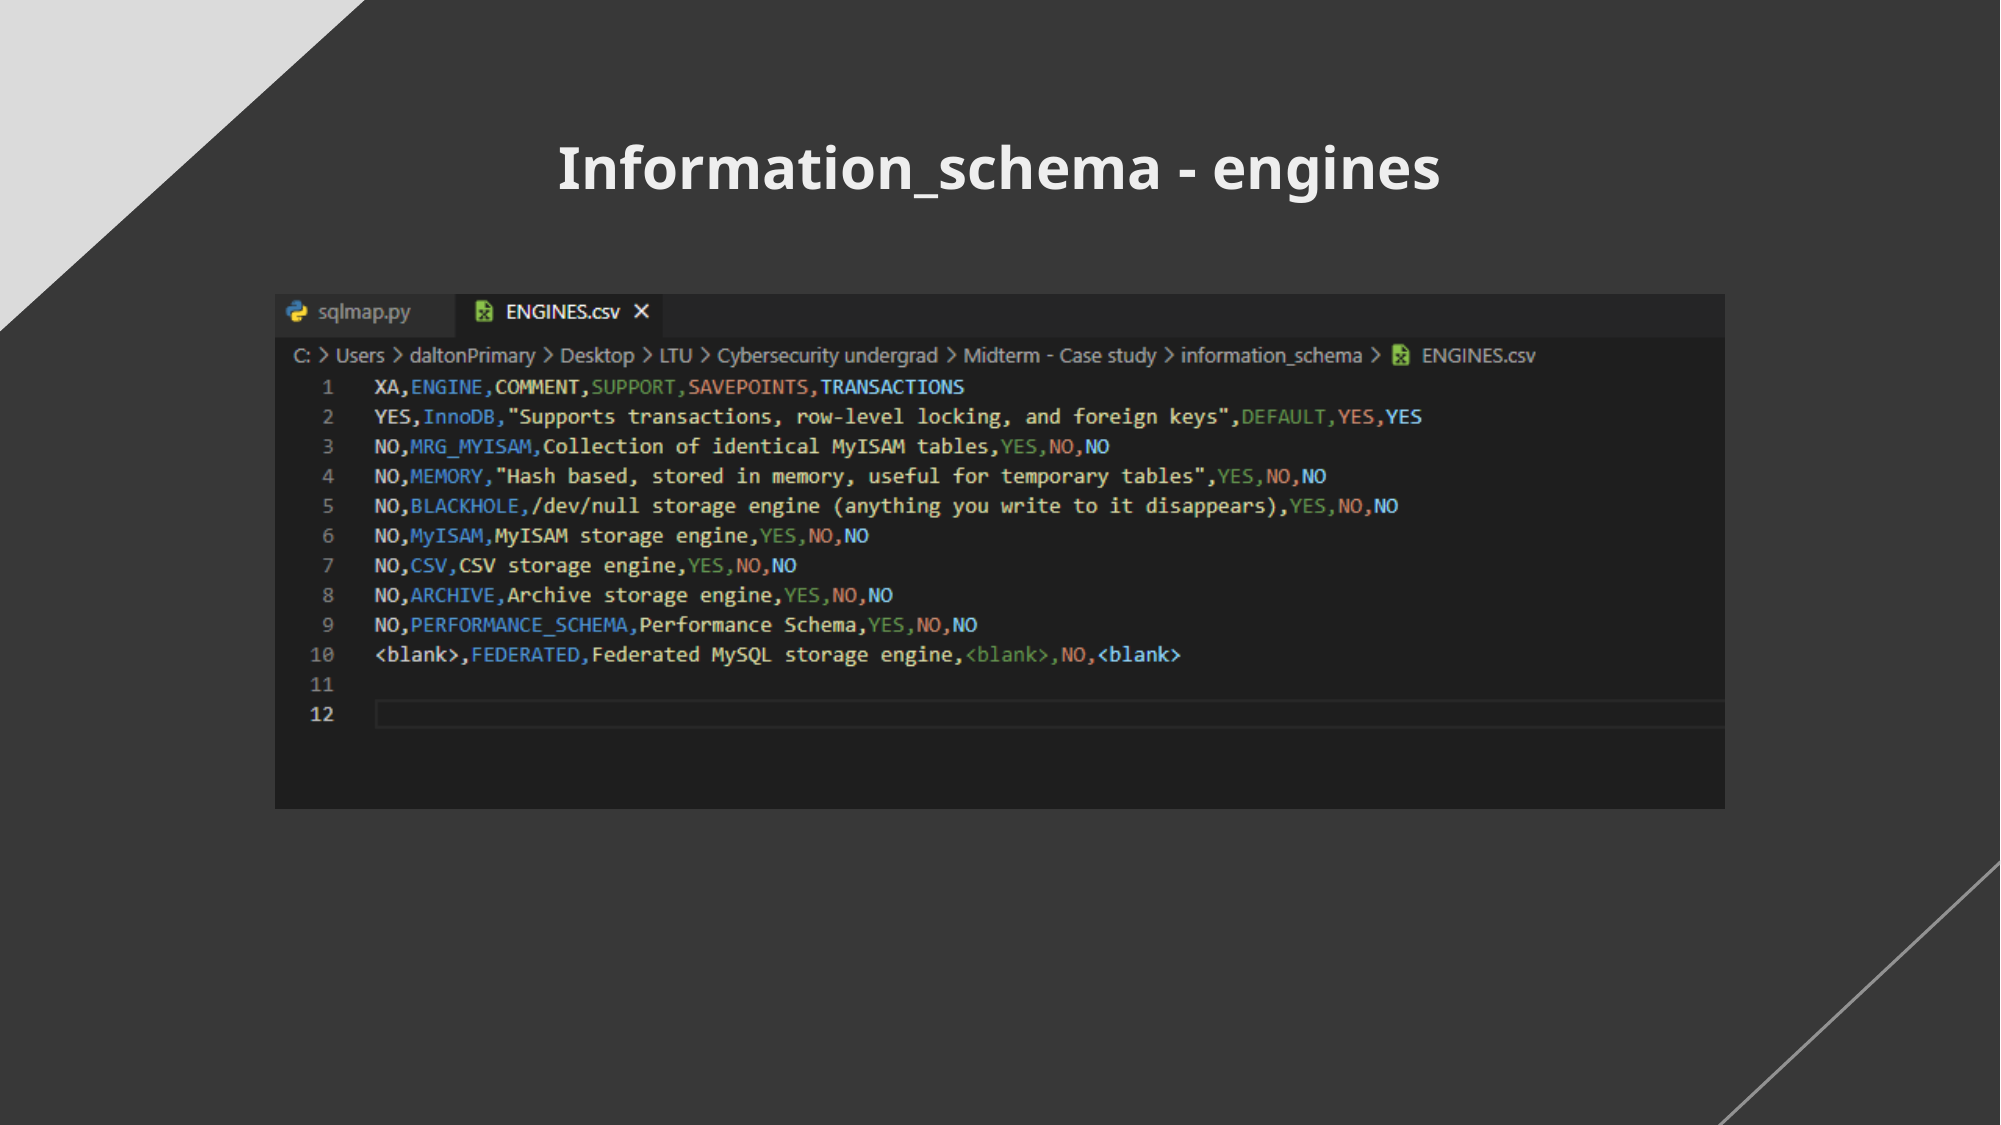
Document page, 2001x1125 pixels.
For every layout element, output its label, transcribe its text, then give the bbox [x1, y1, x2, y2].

picture [275, 294, 1725, 810]
title Information_schema - engines [195, 116, 1805, 232]
